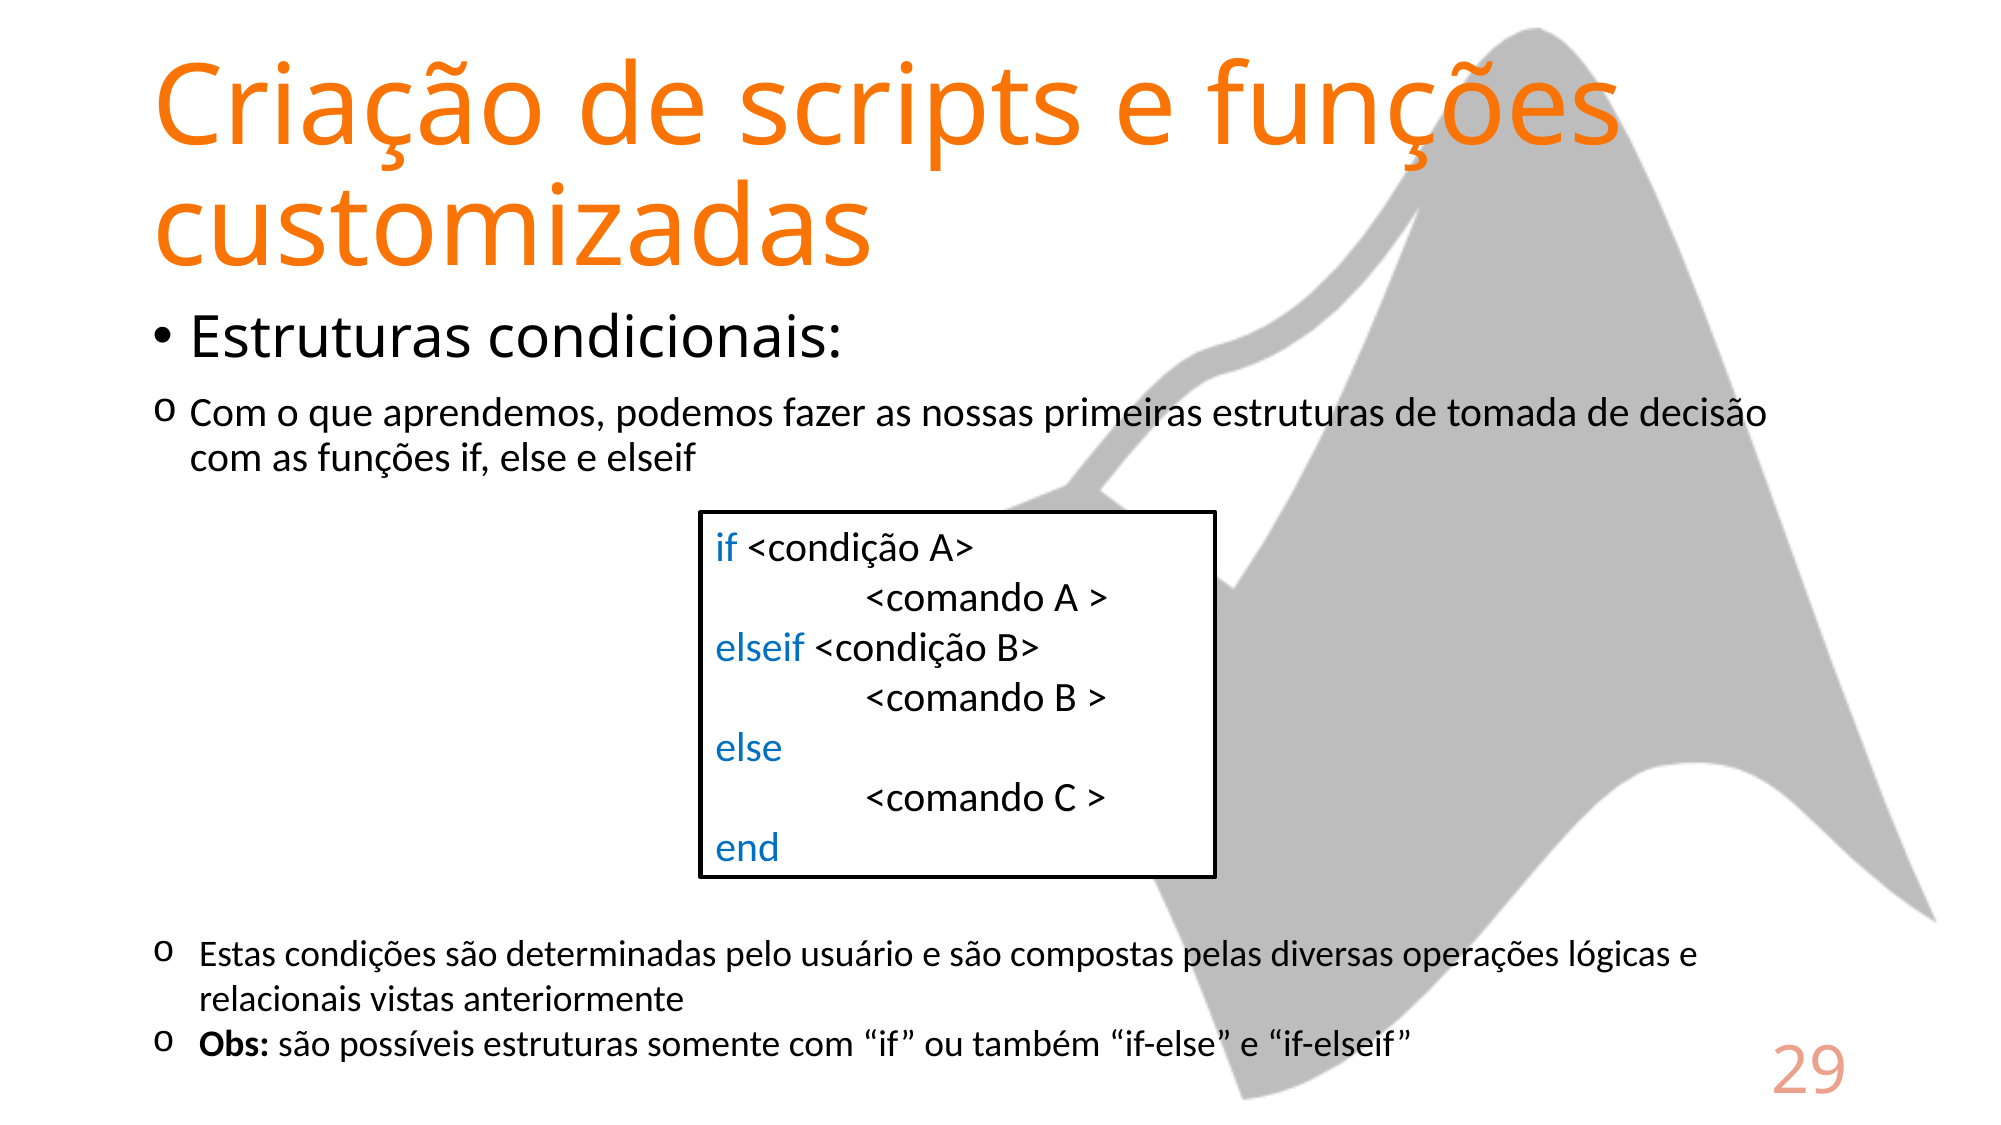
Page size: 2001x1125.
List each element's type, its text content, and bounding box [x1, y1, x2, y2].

text_box Estas condições são determinadas pelo usuário e são compostas pelas diversas operações lógicas e relacionais vistas anteriormente Obs: são possíveis estruturas somente com “if” ou também “if-else” e “if-elseif” [137, 921, 1756, 1071]
slide_number 29 [1412, 1042, 1863, 1103]
list Estruturas condicionais: Com o que aprendemos, podemos fazer as nossas primeiras estruturas de tomada de decisão com as funções if, else e elseif [137, 299, 1863, 585]
title Criação de scripts e funções customizadas [137, 59, 1863, 278]
text_box if <condição A> <comando A > elseif <condição B> <comando B > else <comando C > end [700, 512, 1215, 877]
